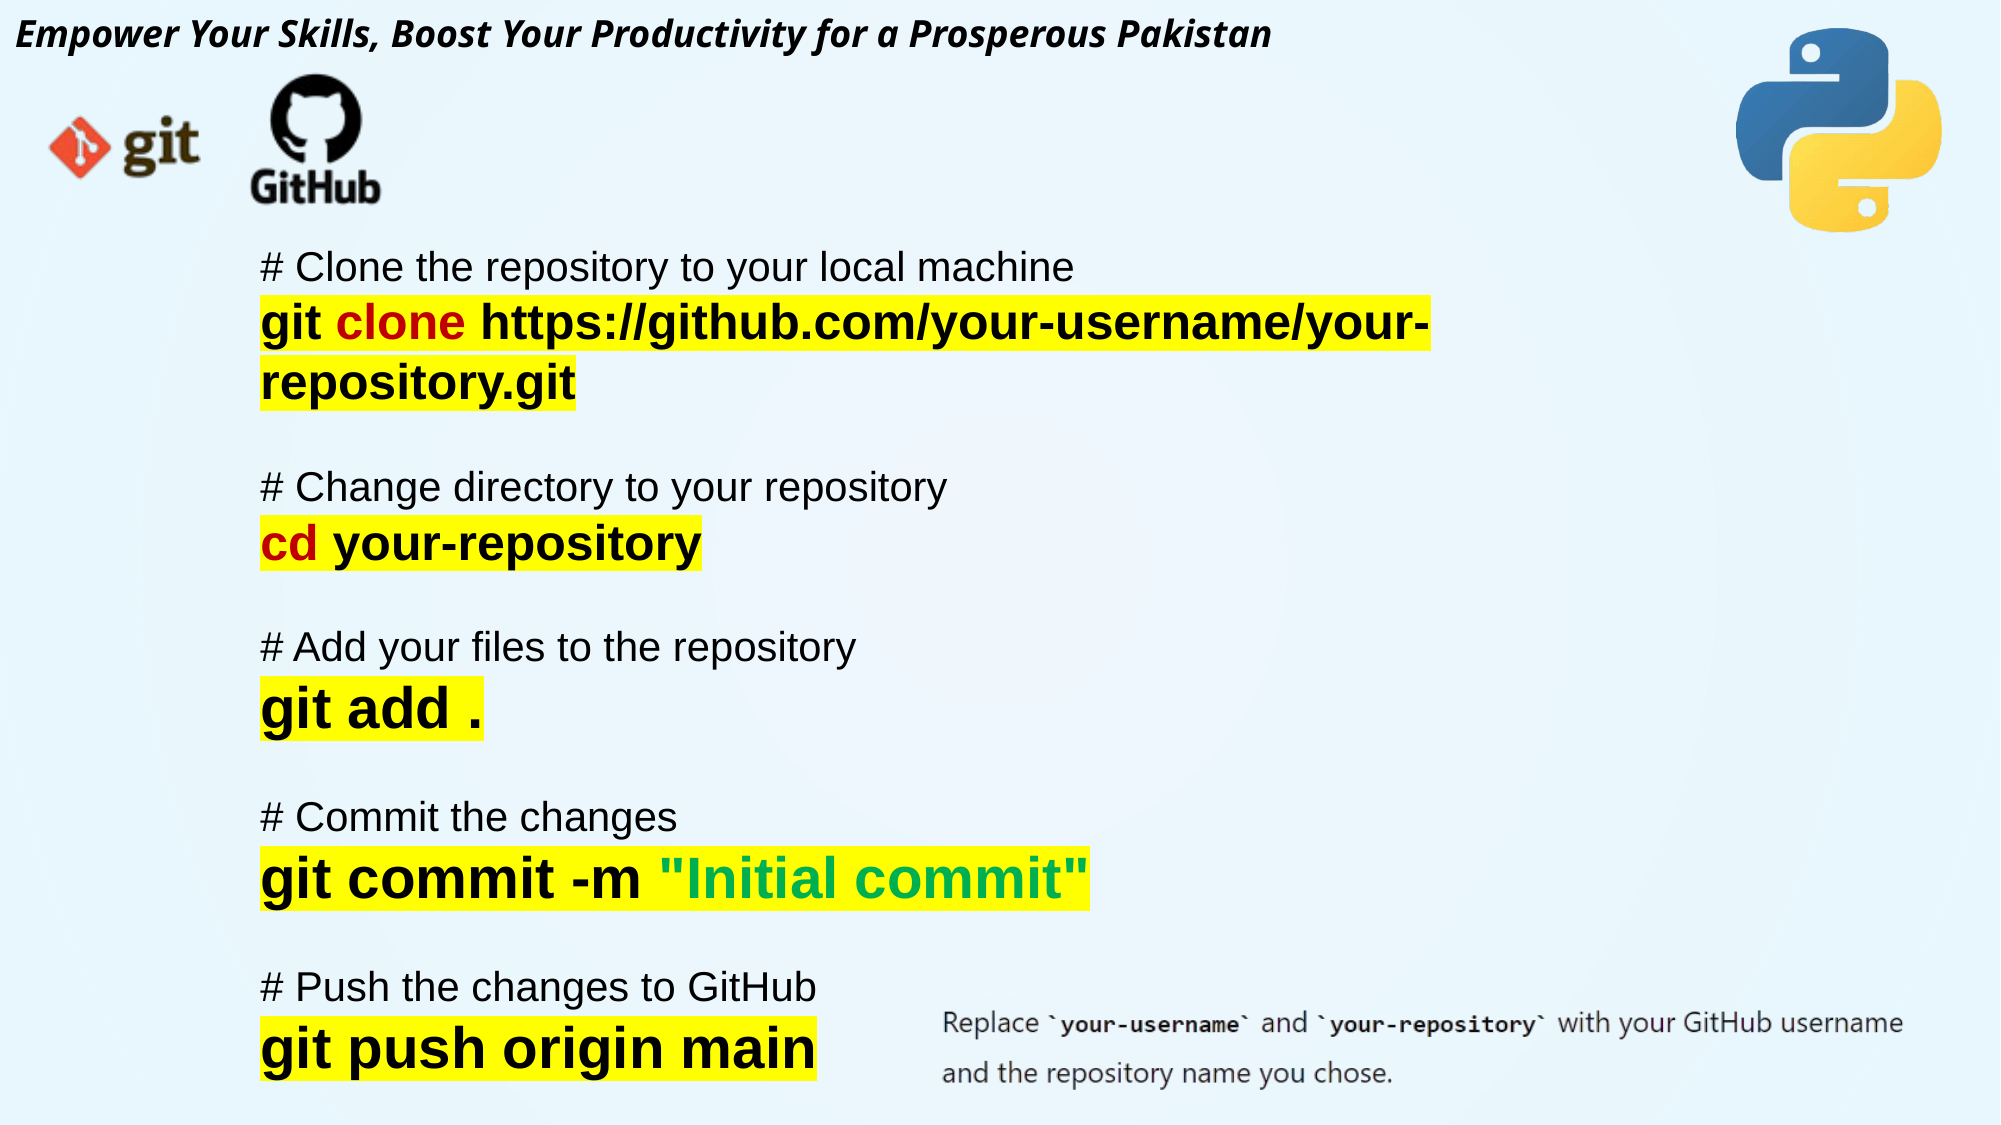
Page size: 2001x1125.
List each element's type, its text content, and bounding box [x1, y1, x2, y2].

text_box Empower Your Skills, Boost Your Productivity for a Prosperous Pakistan [0, 0, 1601, 57]
picture [926, 989, 1920, 1097]
picture [0, 28, 433, 273]
text_box # Clone the repository to your local machine git clone https://github.com/your-username/your-repository.git # Change directory to your repository cd your-repository # Add your files to the repository git add . # Commit the changes git commit -m "Initial commit" # Push the changes to GitHub git push origin main [245, 232, 1729, 1088]
picture [1736, 28, 1942, 233]
